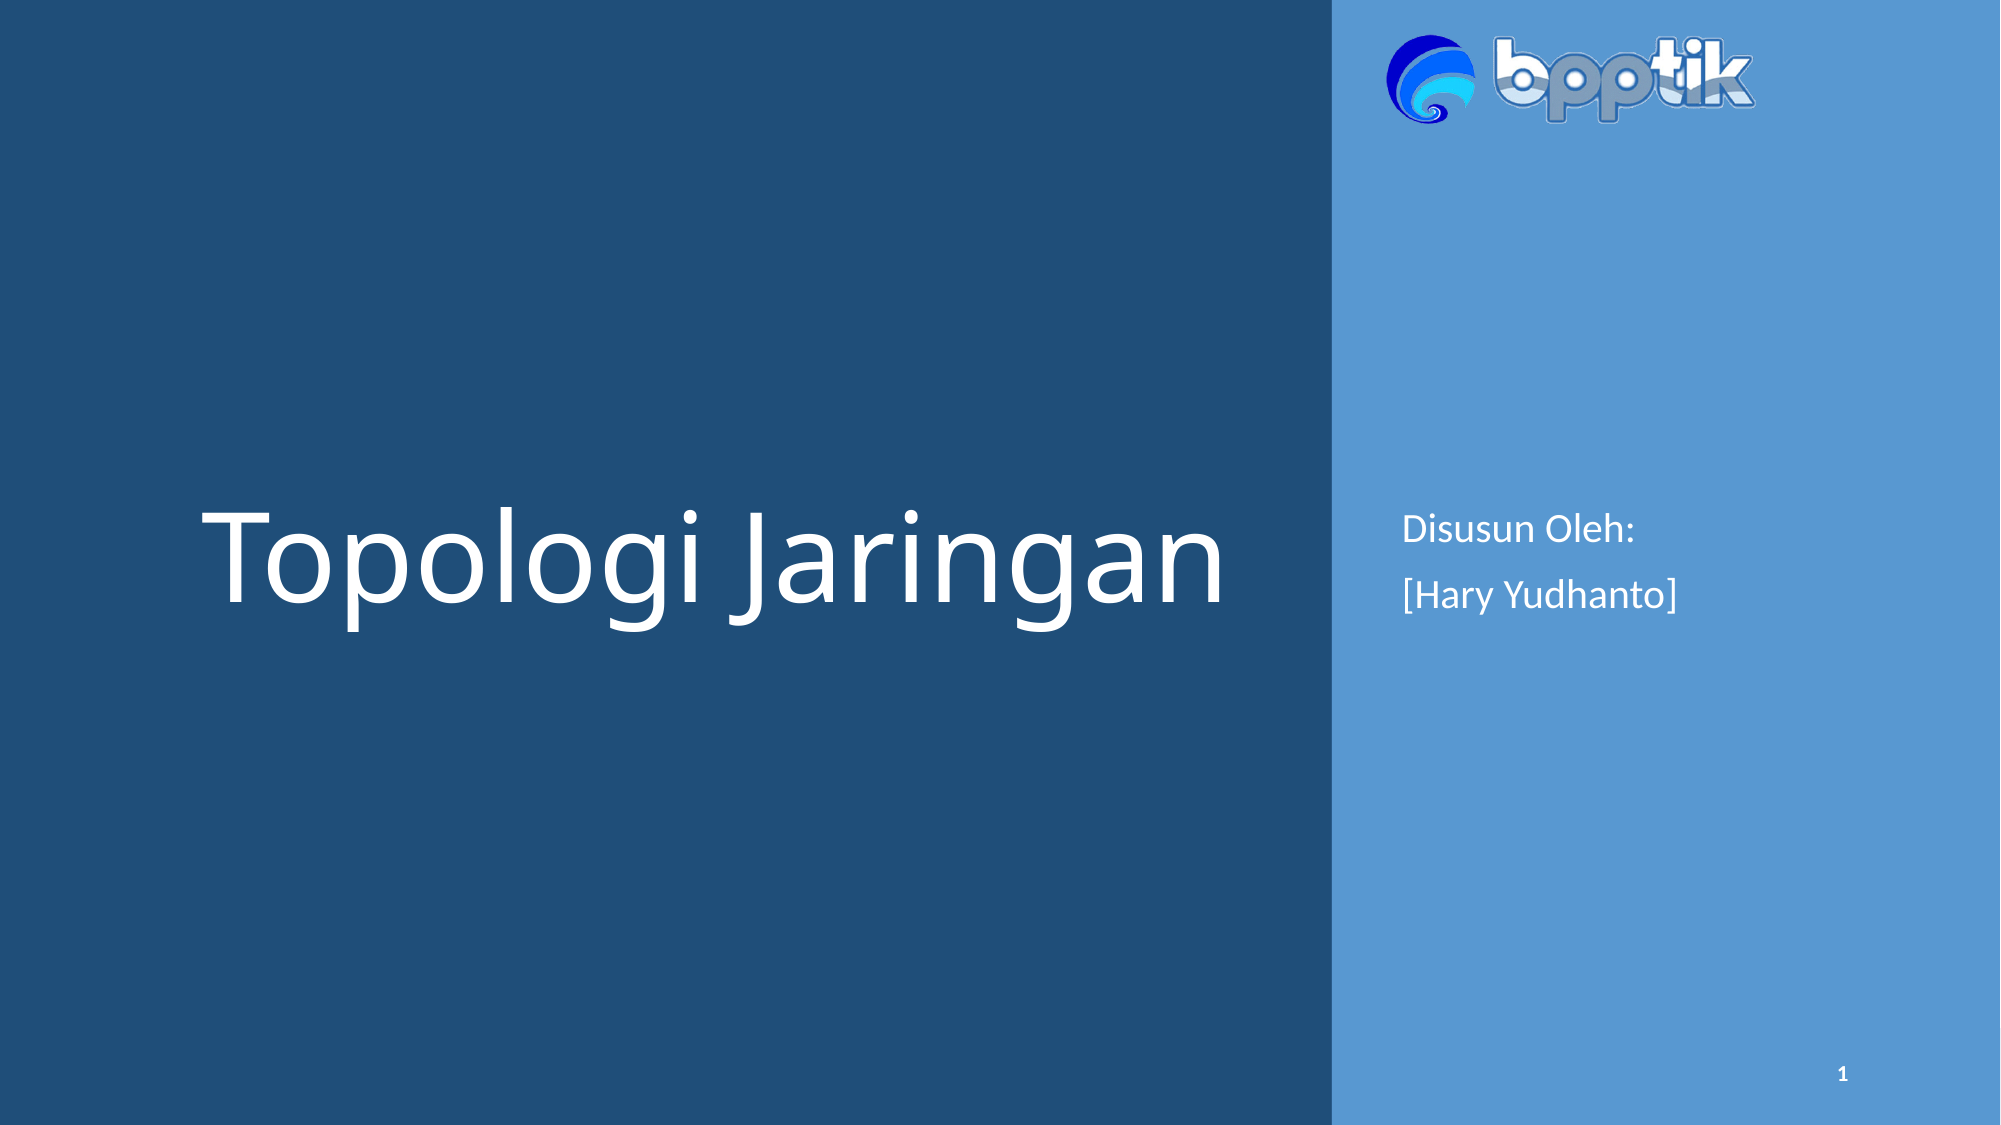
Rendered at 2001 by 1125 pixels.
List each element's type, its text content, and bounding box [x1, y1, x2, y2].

subtitle Disusun Oleh: [Hary Yudhanto] [1386, 158, 1895, 967]
text_box [0, 0, 1331, 1125]
text_box [1331, 0, 2000, 1125]
slide_number 1 [1413, 1042, 1864, 1103]
title Topologi Jaringan [167, 158, 1278, 967]
picture [1386, 34, 1756, 124]
